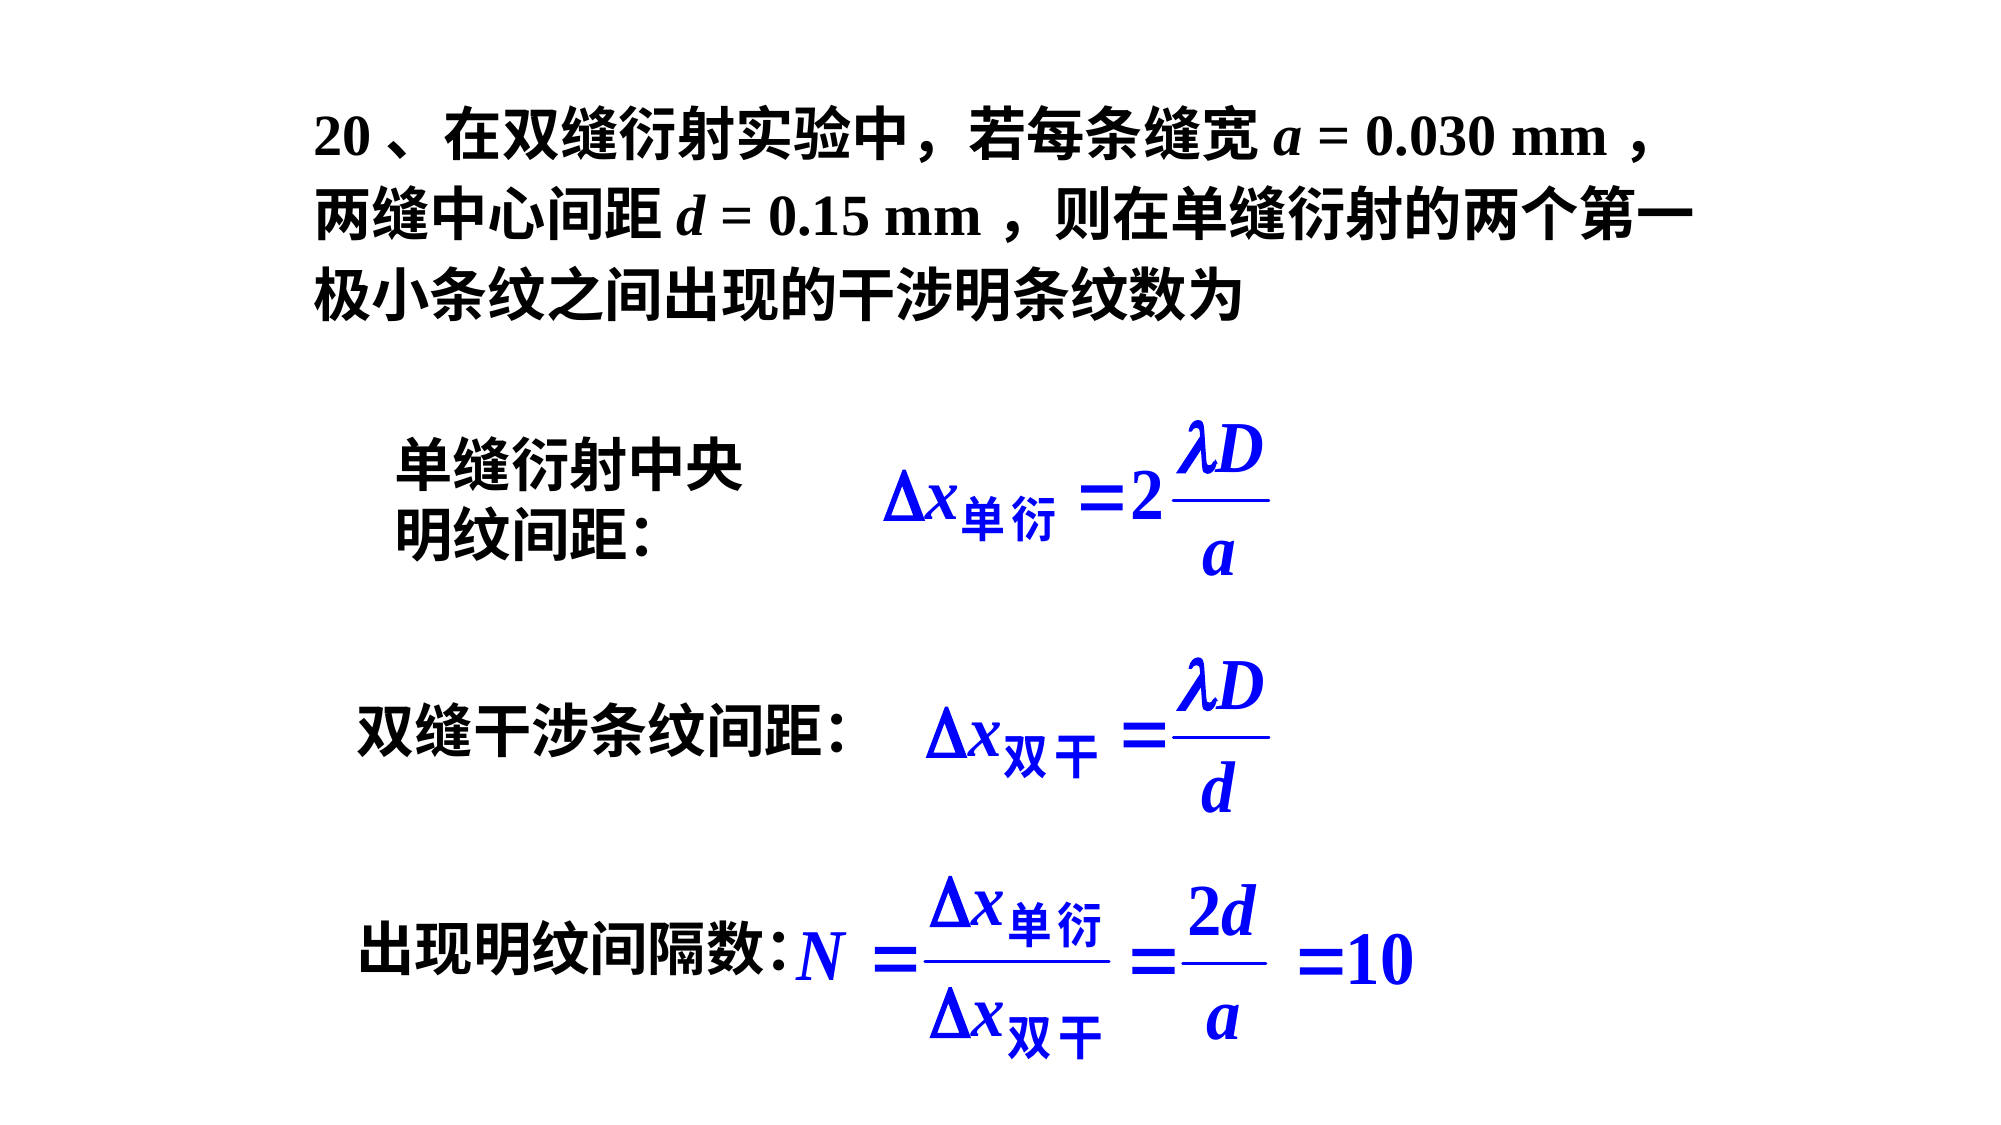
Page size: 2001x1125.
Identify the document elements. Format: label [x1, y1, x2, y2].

text_box [379, 421, 796, 576]
text_box [341, 687, 908, 772]
text_box [915, 634, 1278, 826]
text_box [341, 853, 1277, 1074]
text_box [298, 78, 1713, 335]
text_box [1283, 914, 1423, 999]
text_box [873, 397, 1280, 589]
